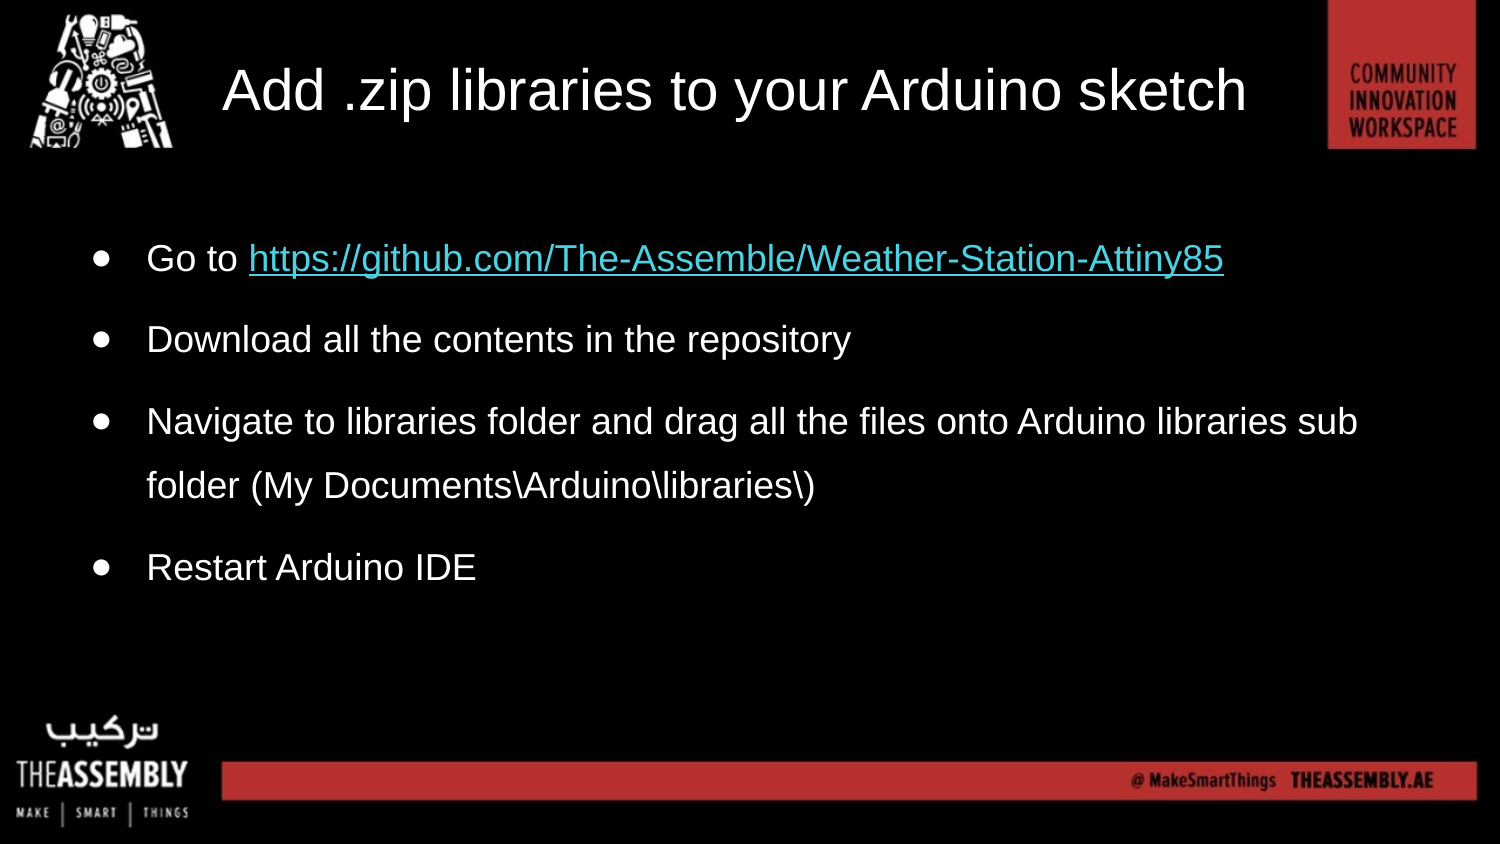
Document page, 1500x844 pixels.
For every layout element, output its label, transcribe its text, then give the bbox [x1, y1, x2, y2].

picture [0, 0, 1500, 844]
text_box Add .zip libraries to your Arduino sketch [191, 44, 1264, 129]
text_box Go to https://github.com/The-Assemble/Weather-Station-Attiny85 Download all the contents in the repository Navigate to libraries folder and drag all the files onto Arduino libraries sub folder (My Documents\Arduino\libraries\) Restart Arduino IDE [56, 199, 1414, 629]
